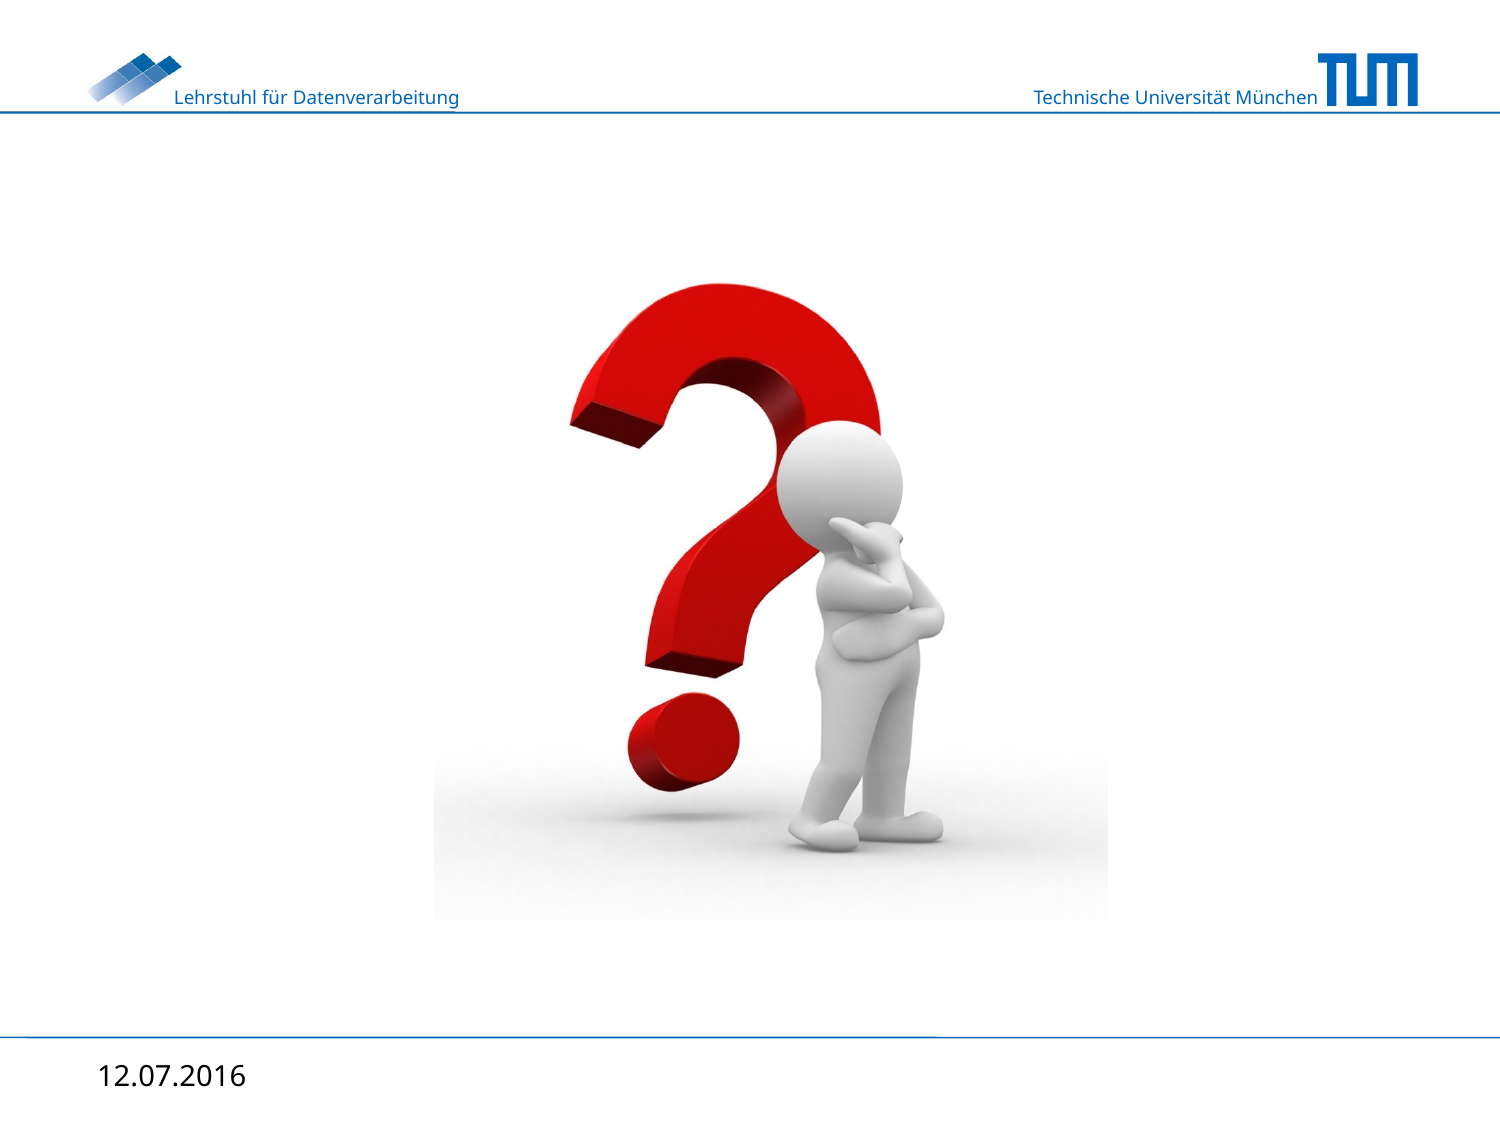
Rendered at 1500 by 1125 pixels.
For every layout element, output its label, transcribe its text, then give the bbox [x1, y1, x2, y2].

footer 12.07.2016 [81, 1049, 1076, 1101]
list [433, 246, 1109, 921]
picture [85, 52, 182, 106]
